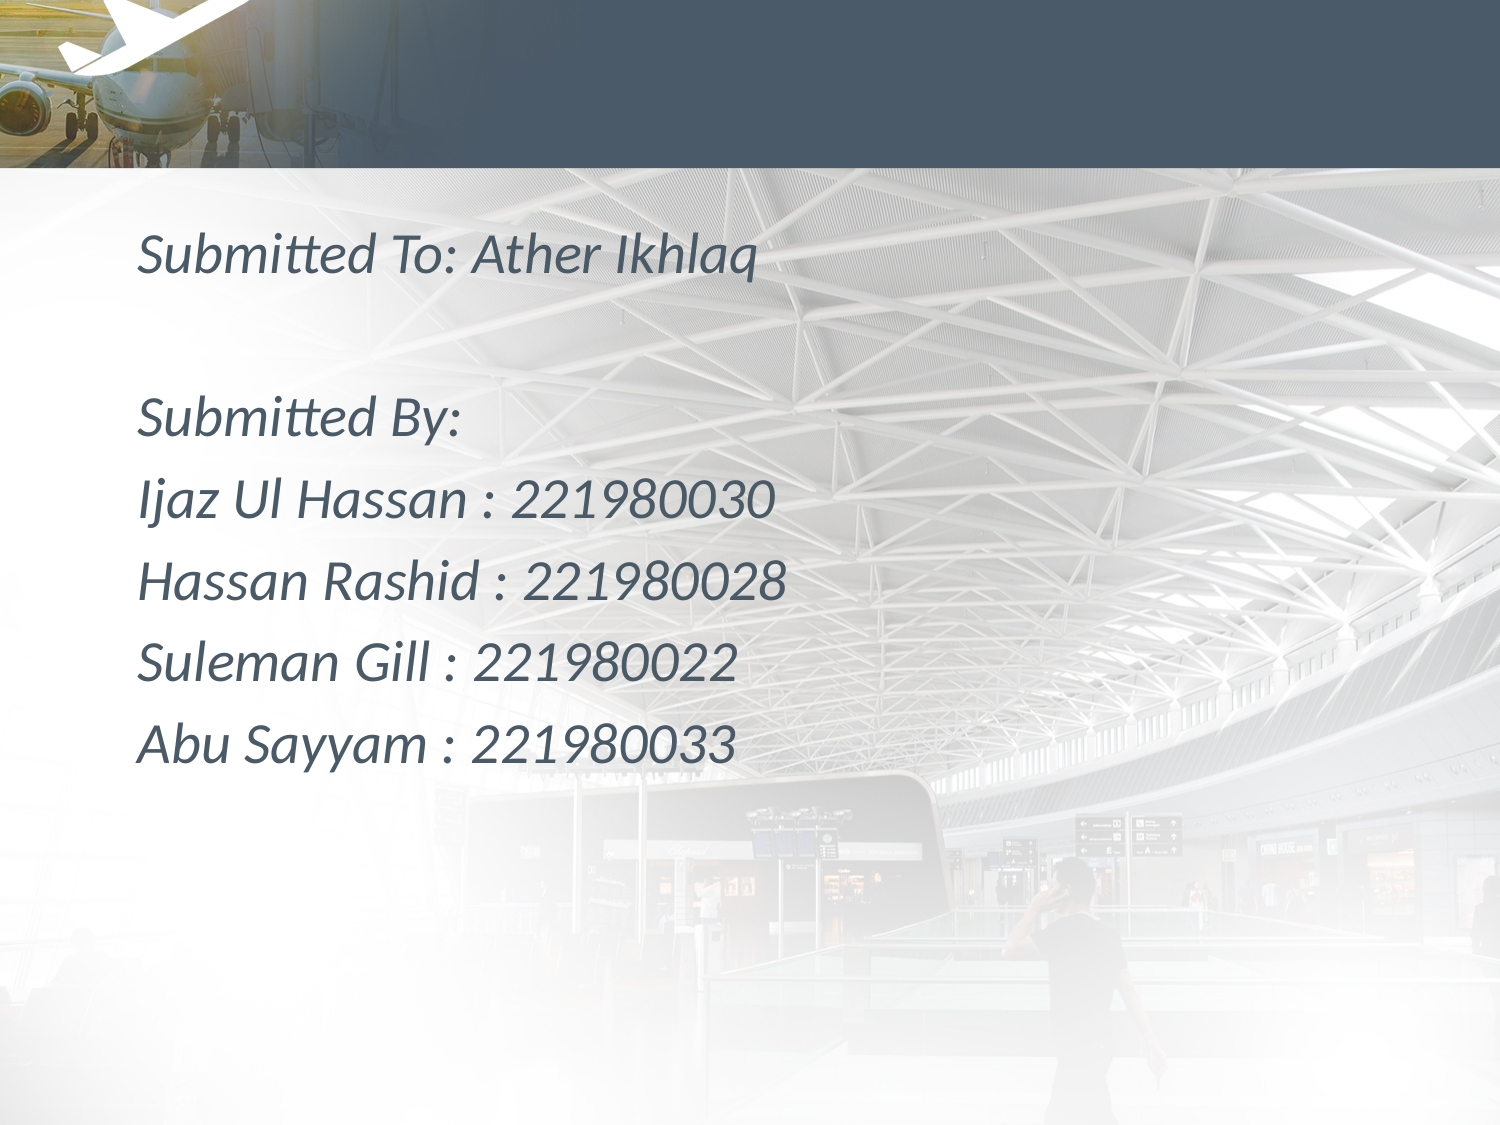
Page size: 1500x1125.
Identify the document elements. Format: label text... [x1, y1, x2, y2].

list Submitted To: Ather Ikhlaq Submitted By: Ijaz Ul Hassan : 221980030 Hassan Rashid : 221980028 Suleman Gill : 221980022 Abu Sayyam : 221980033 [122, 208, 1378, 1047]
picture [0, 0, 1500, 1125]
